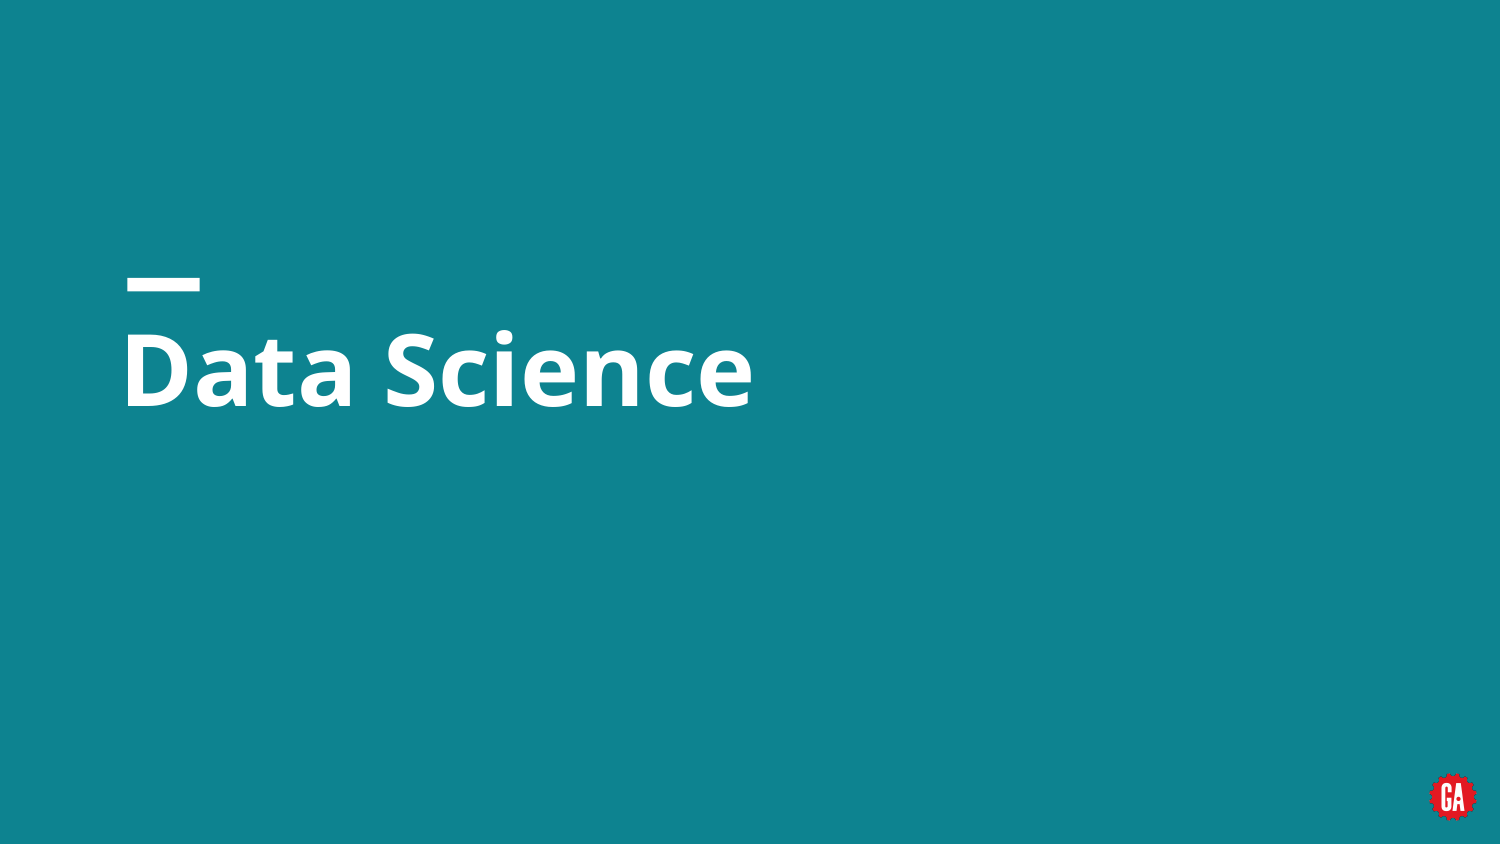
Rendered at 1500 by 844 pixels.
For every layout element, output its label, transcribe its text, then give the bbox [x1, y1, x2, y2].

title Data Science [104, 291, 1091, 553]
picture [1427, 771, 1479, 823]
